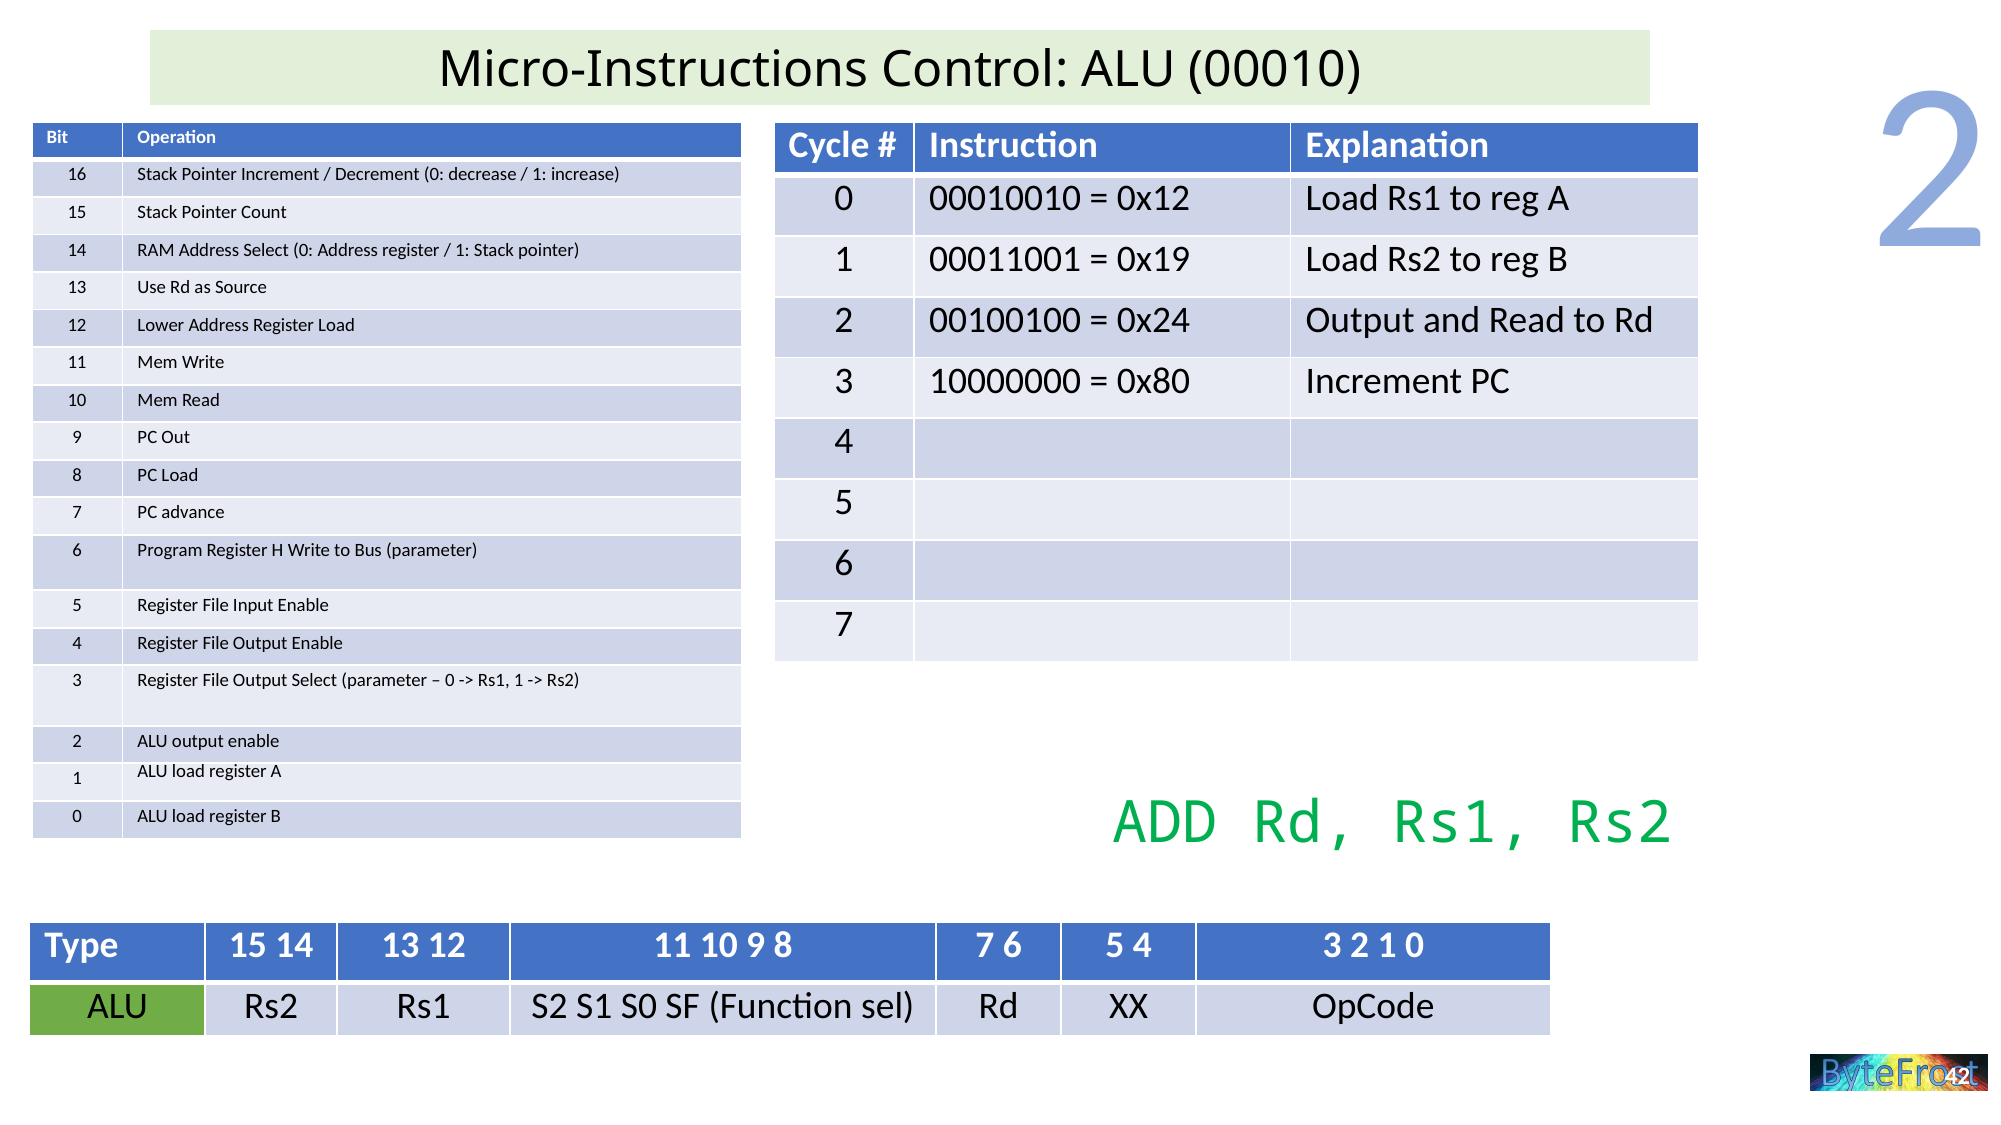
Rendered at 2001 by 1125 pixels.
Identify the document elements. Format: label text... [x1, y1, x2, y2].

table_cell Load Rs2 to reg B [1291, 237, 1698, 296]
table_header Type [30, 923, 204, 980]
table_cell Program Register H Write to Bus (parameter) [123, 536, 741, 589]
table_cell [915, 419, 1290, 478]
table_cell Increment PC [1291, 358, 1698, 417]
table_cell 6 [775, 541, 913, 600]
table_cell 12 [33, 310, 122, 346]
table_cell PC Out [123, 423, 741, 459]
table_cell 2 [33, 727, 122, 762]
table_cell 5 [775, 480, 913, 539]
table_header Explanation [1291, 123, 1698, 172]
table_cell 0 [775, 178, 913, 235]
table_header 7 6 [937, 923, 1060, 980]
picture [1810, 1054, 1988, 1091]
table_cell 2 [775, 298, 913, 357]
table_cell Use Rd as Source [123, 273, 741, 309]
table_cell [1291, 419, 1698, 478]
table_cell [1291, 480, 1698, 539]
table_header 15 14 [206, 923, 336, 980]
table_header Cycle # [775, 123, 913, 172]
table_header 13 12 [338, 923, 509, 980]
table_cell 3 [775, 358, 913, 417]
table_cell Output and Read to Rd [1291, 298, 1698, 357]
title Micro-Instructions Control: ALU (00010) [150, 29, 1650, 105]
table_cell S2 S1 S0 SF (Function sel) [511, 985, 935, 1035]
table_cell 00010010 = 0x12 [915, 178, 1290, 235]
table_cell 14 [33, 235, 122, 271]
text_box 2 [1855, 0, 2000, 303]
table_cell OpCode [1197, 985, 1550, 1035]
table_cell 4 [775, 419, 913, 478]
table_cell 11 [33, 348, 122, 384]
table_header 3 2 1 0 [1197, 923, 1550, 980]
table_cell 3 [33, 666, 122, 725]
table_cell 1 [33, 764, 122, 800]
table_cell [1291, 541, 1698, 600]
table_cell 7 [775, 602, 913, 661]
table_cell Register File Output Select (parameter – 0 -> Rs1, 1 -> Rs2) [123, 666, 741, 725]
table_cell 8 [33, 461, 122, 496]
table_cell [1291, 602, 1698, 661]
table_cell XX [1062, 985, 1195, 1035]
table_cell Rs1 [338, 985, 509, 1035]
table_cell 00011001 = 0x19 [915, 237, 1290, 296]
table_header Instruction [915, 123, 1290, 172]
table_cell Rd [937, 985, 1060, 1035]
table_cell 5 [33, 591, 122, 627]
table_cell Lower Address Register Load [123, 310, 741, 346]
table_cell 4 [33, 629, 122, 664]
table_cell ALU output enable [123, 727, 741, 762]
table_cell ALU load register A [123, 764, 741, 800]
table_header Operation [123, 123, 741, 157]
table_cell 15 [33, 198, 122, 234]
table_cell 0 [33, 802, 122, 838]
table_cell Register File Output Enable [123, 629, 741, 664]
table_cell [915, 541, 1290, 600]
text_box 42 [1535, 1044, 1986, 1105]
table_cell 10 [33, 386, 122, 421]
table_cell Mem Write [123, 348, 741, 384]
table_cell PC advance [123, 498, 741, 534]
table_cell 1 [775, 237, 913, 296]
table_cell Stack Pointer Count [123, 198, 741, 234]
table_header 5 4 [1062, 923, 1195, 980]
table_cell Rs2 [206, 985, 336, 1035]
table_cell 7 [33, 498, 122, 534]
table_cell 13 [33, 273, 122, 309]
table_header Bit [33, 123, 122, 157]
table_cell 9 [33, 423, 122, 459]
table_header 11 10 9 8 [511, 923, 935, 980]
table_cell 6 [33, 536, 122, 589]
text_box ADD Rd, Rs1, Rs2 [1062, 776, 1688, 862]
table_cell Register File Input Enable [123, 591, 741, 627]
table_cell RAM Address Select (0: Address register / 1: Stack pointer) [123, 235, 741, 271]
table_cell [915, 480, 1290, 539]
table_cell ALU load register B [123, 802, 741, 838]
table_cell 16 [33, 162, 122, 196]
table_cell ALU [30, 985, 204, 1035]
table_cell 00100100 = 0x24 [915, 298, 1290, 357]
table_cell Load Rs1 to reg A [1291, 178, 1698, 235]
table_cell Mem Read [123, 386, 741, 421]
table_cell [915, 602, 1290, 661]
table_cell Stack Pointer Increment / Decrement (0: decrease / 1: increase) [123, 162, 741, 196]
table_cell 10000000 = 0x80 [915, 358, 1290, 417]
table_cell PC Load [123, 461, 741, 496]
